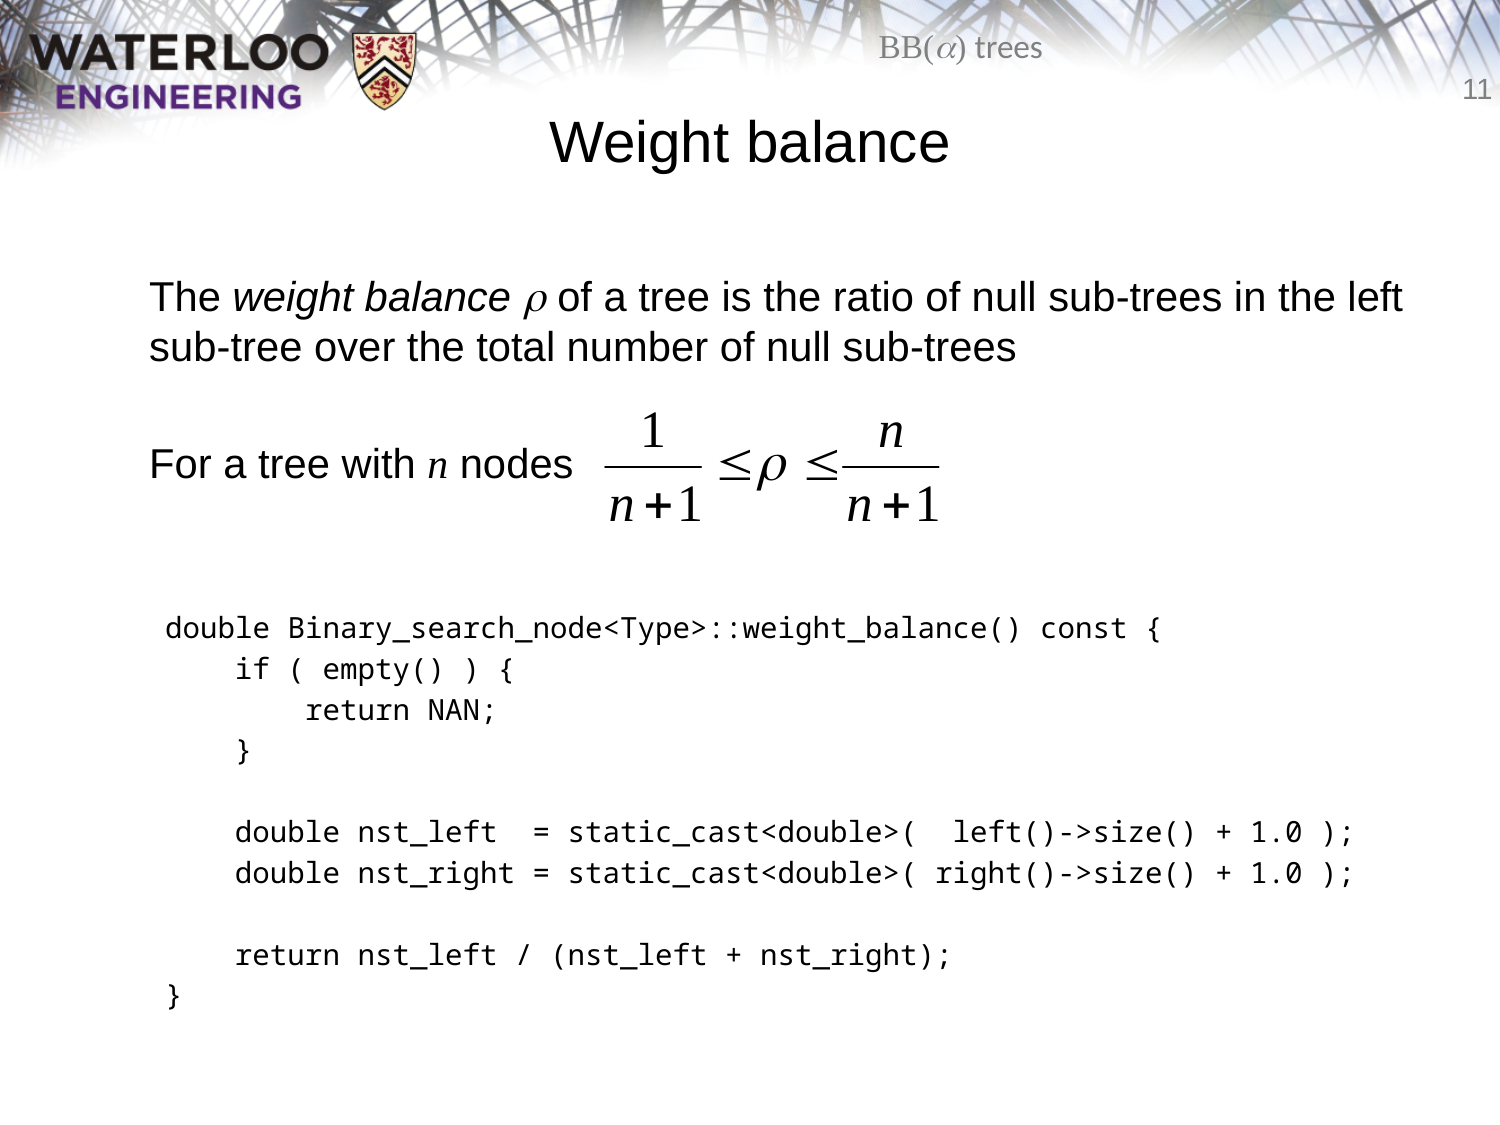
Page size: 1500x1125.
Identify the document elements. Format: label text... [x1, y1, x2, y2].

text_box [596, 396, 952, 533]
title Weight balance [74, 44, 1426, 233]
picture [0, 0, 1500, 1125]
list The weight balance r of a tree is the ratio of null sub-trees in the left sub-tree over the total number of null sub-trees For a tree with n nodes double Binary_search_node<Type>::weight_balance() const { if ( empty() ) { return NAN; } double nst_left = static_cast<double>( left()->size() + 1.0 ); double nst_right = static_cast<double>( right()->size() + 1.0 ); return nst_left / (nst_left + nst_right); } [74, 262, 1426, 1006]
